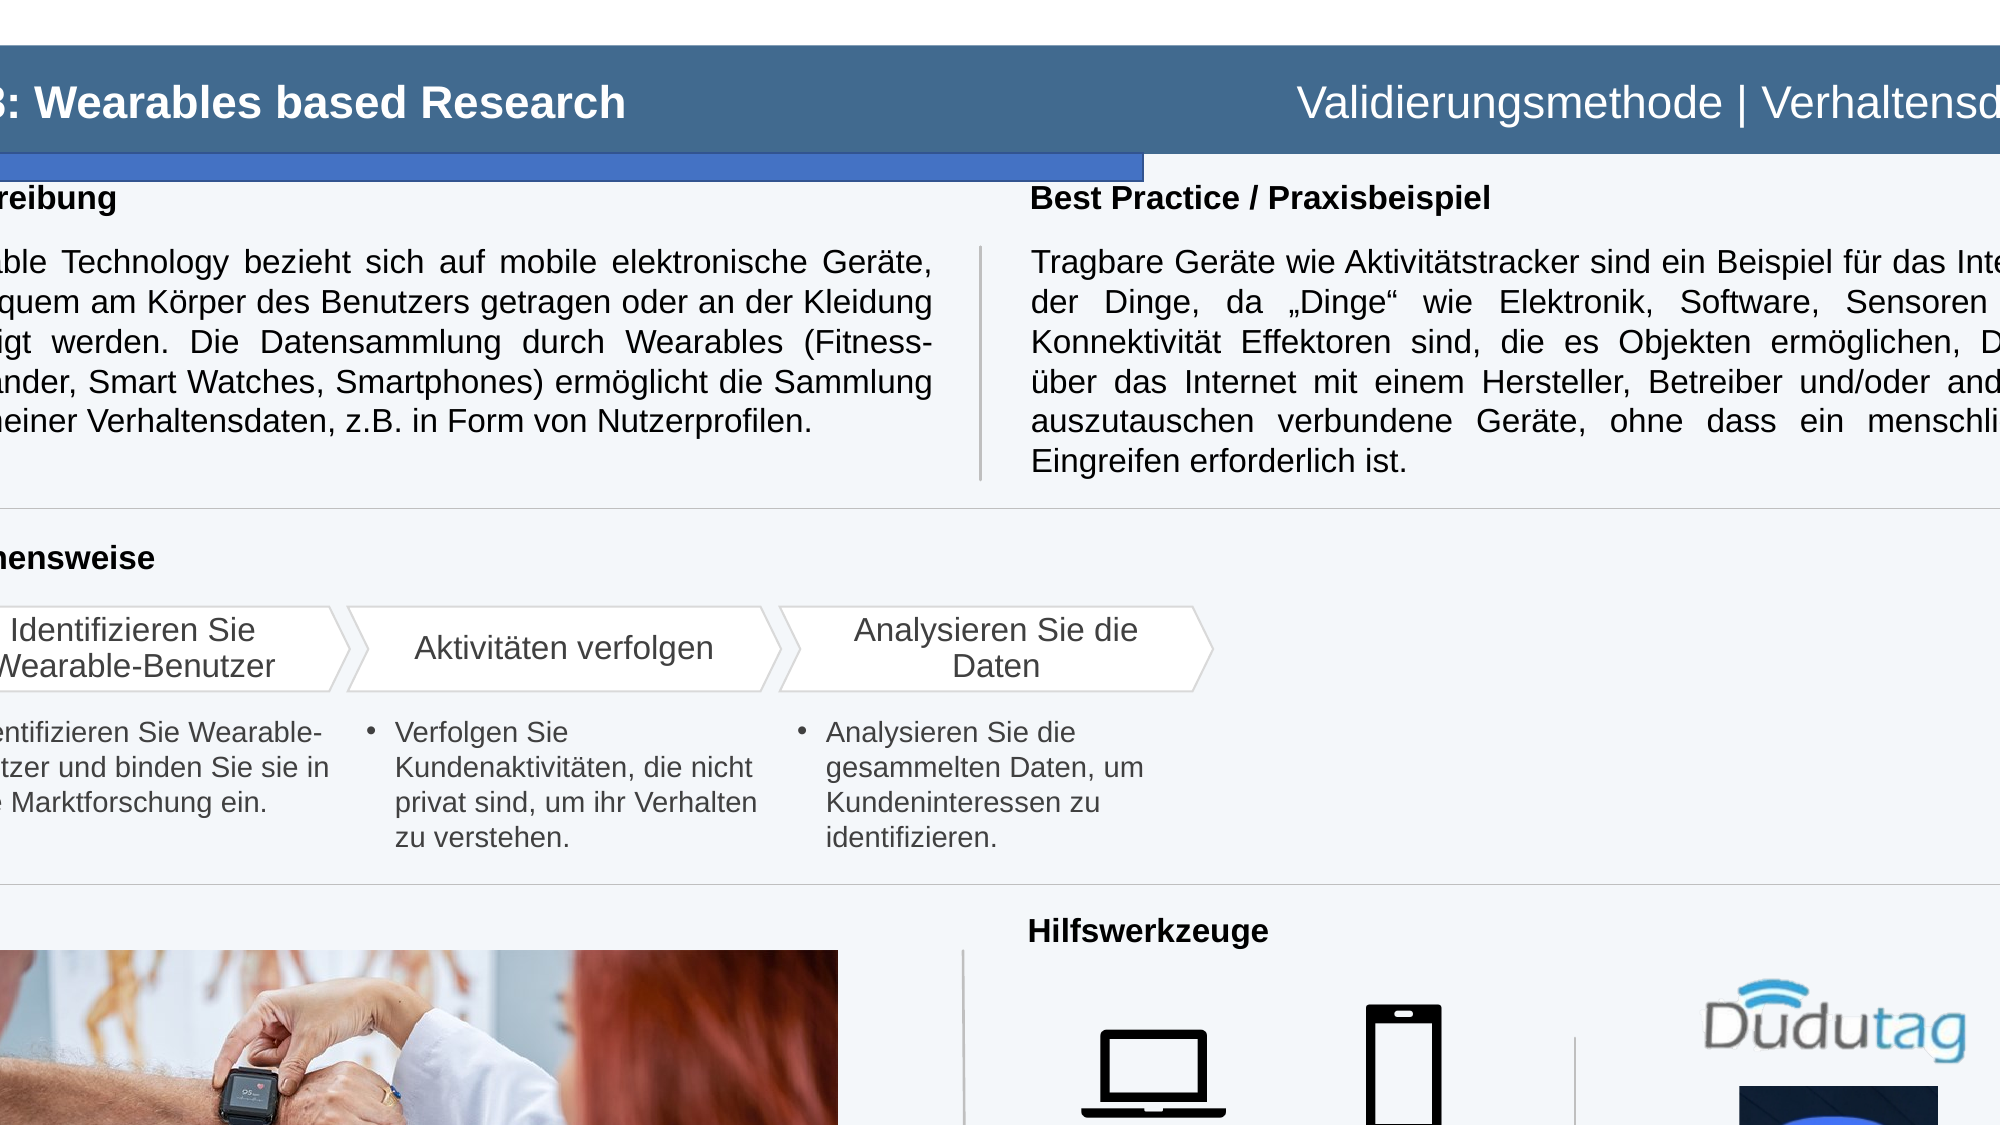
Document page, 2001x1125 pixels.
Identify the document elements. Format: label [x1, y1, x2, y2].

text_box [0, 45, 2000, 1125]
picture [0, 950, 838, 1125]
picture [1328, 998, 1479, 1125]
picture [1739, 1085, 1938, 1125]
picture [1697, 968, 1983, 1071]
picture [1078, 998, 1229, 1125]
